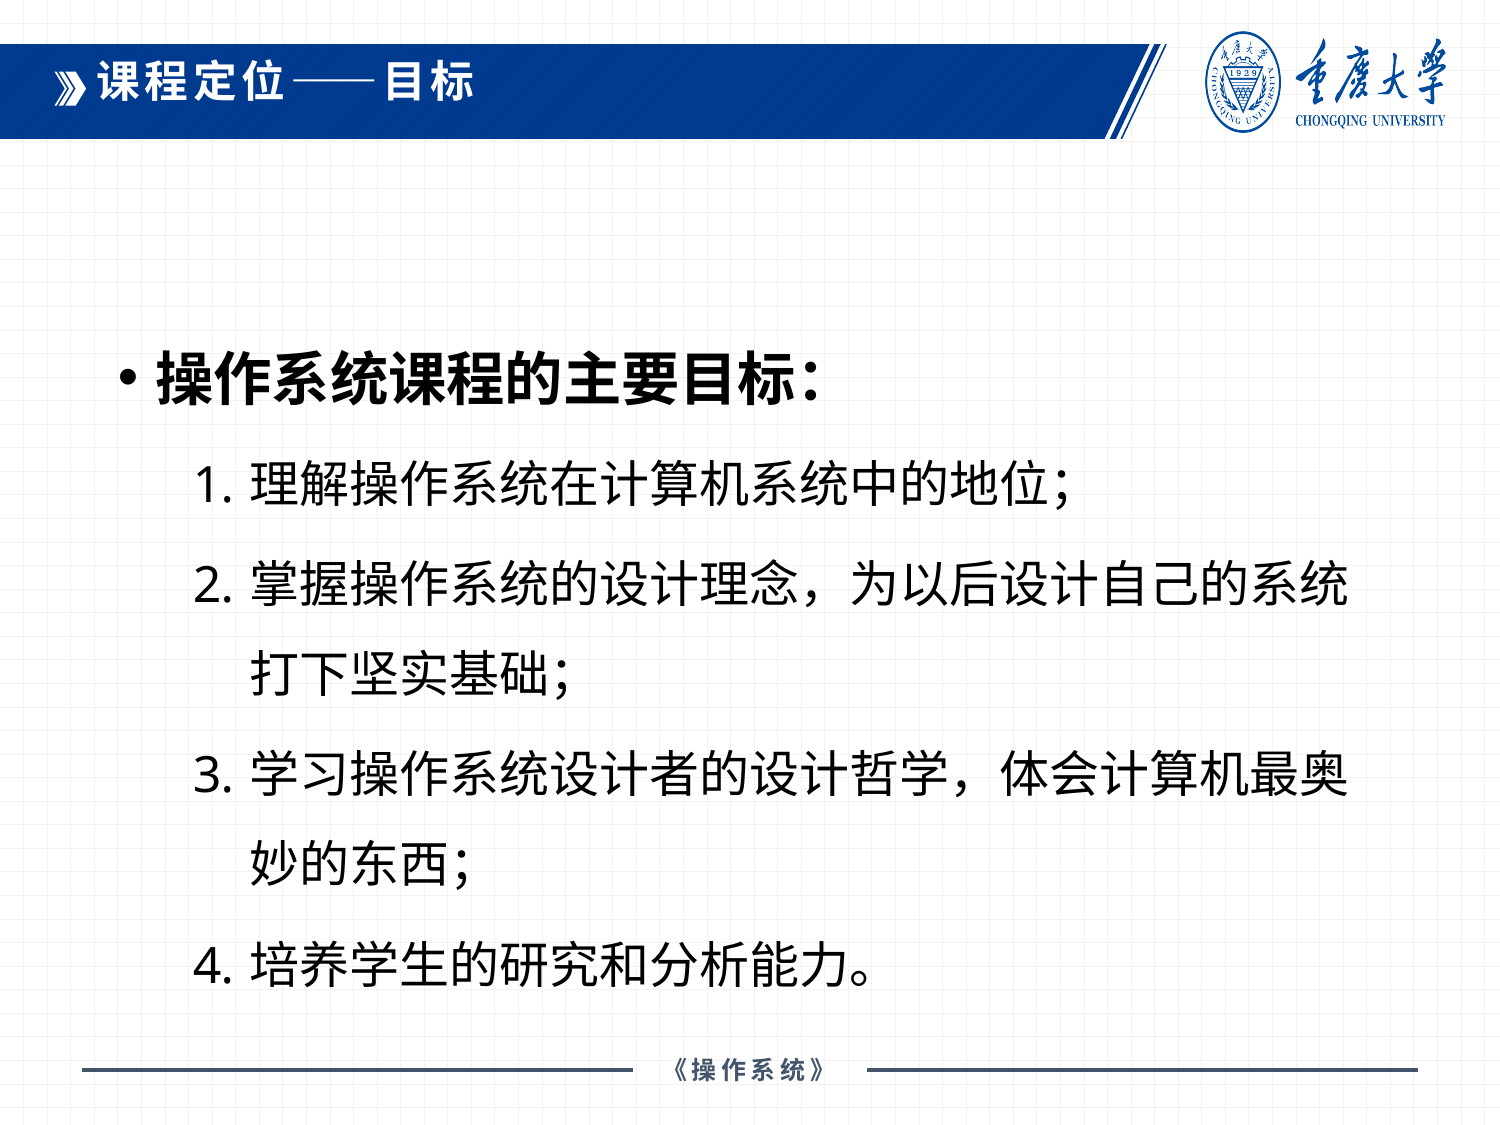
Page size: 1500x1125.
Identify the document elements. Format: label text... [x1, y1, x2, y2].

picture [1205, 31, 1446, 133]
list 课程定位——目标 [81, 51, 1017, 136]
text_box 操作系统课程的主要目标： 理解操作系统在计算机系统中的地位； 掌握操作系统的设计理念，为以后设计自己的系统打下坚实基础； 学习操作系统设计者的设计哲学，体会计算机最奥妙的东西； 培养学生的研究和分析能力。 [103, 299, 1397, 1014]
